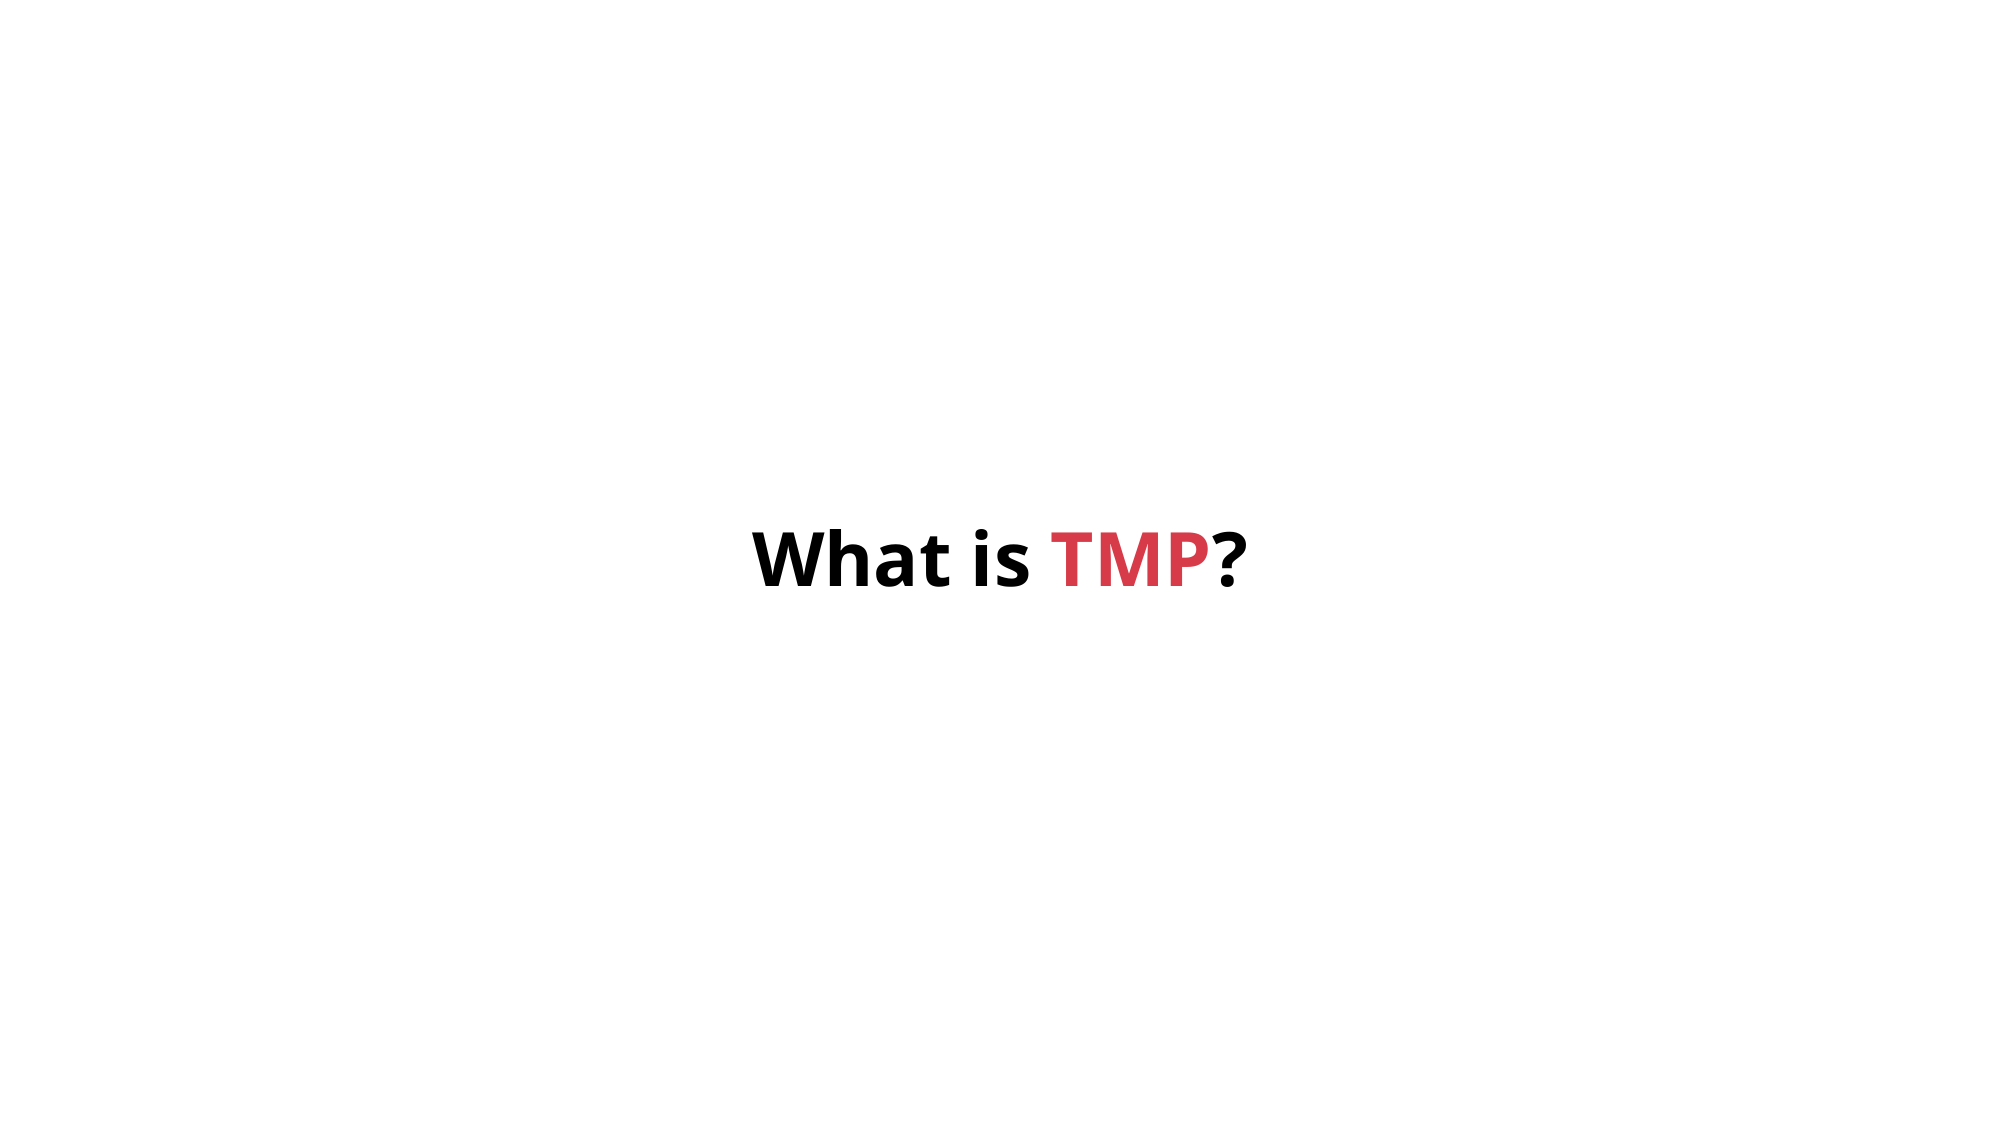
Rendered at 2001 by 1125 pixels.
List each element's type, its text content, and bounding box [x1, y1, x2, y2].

title What is TMP? [64, 499, 1936, 626]
